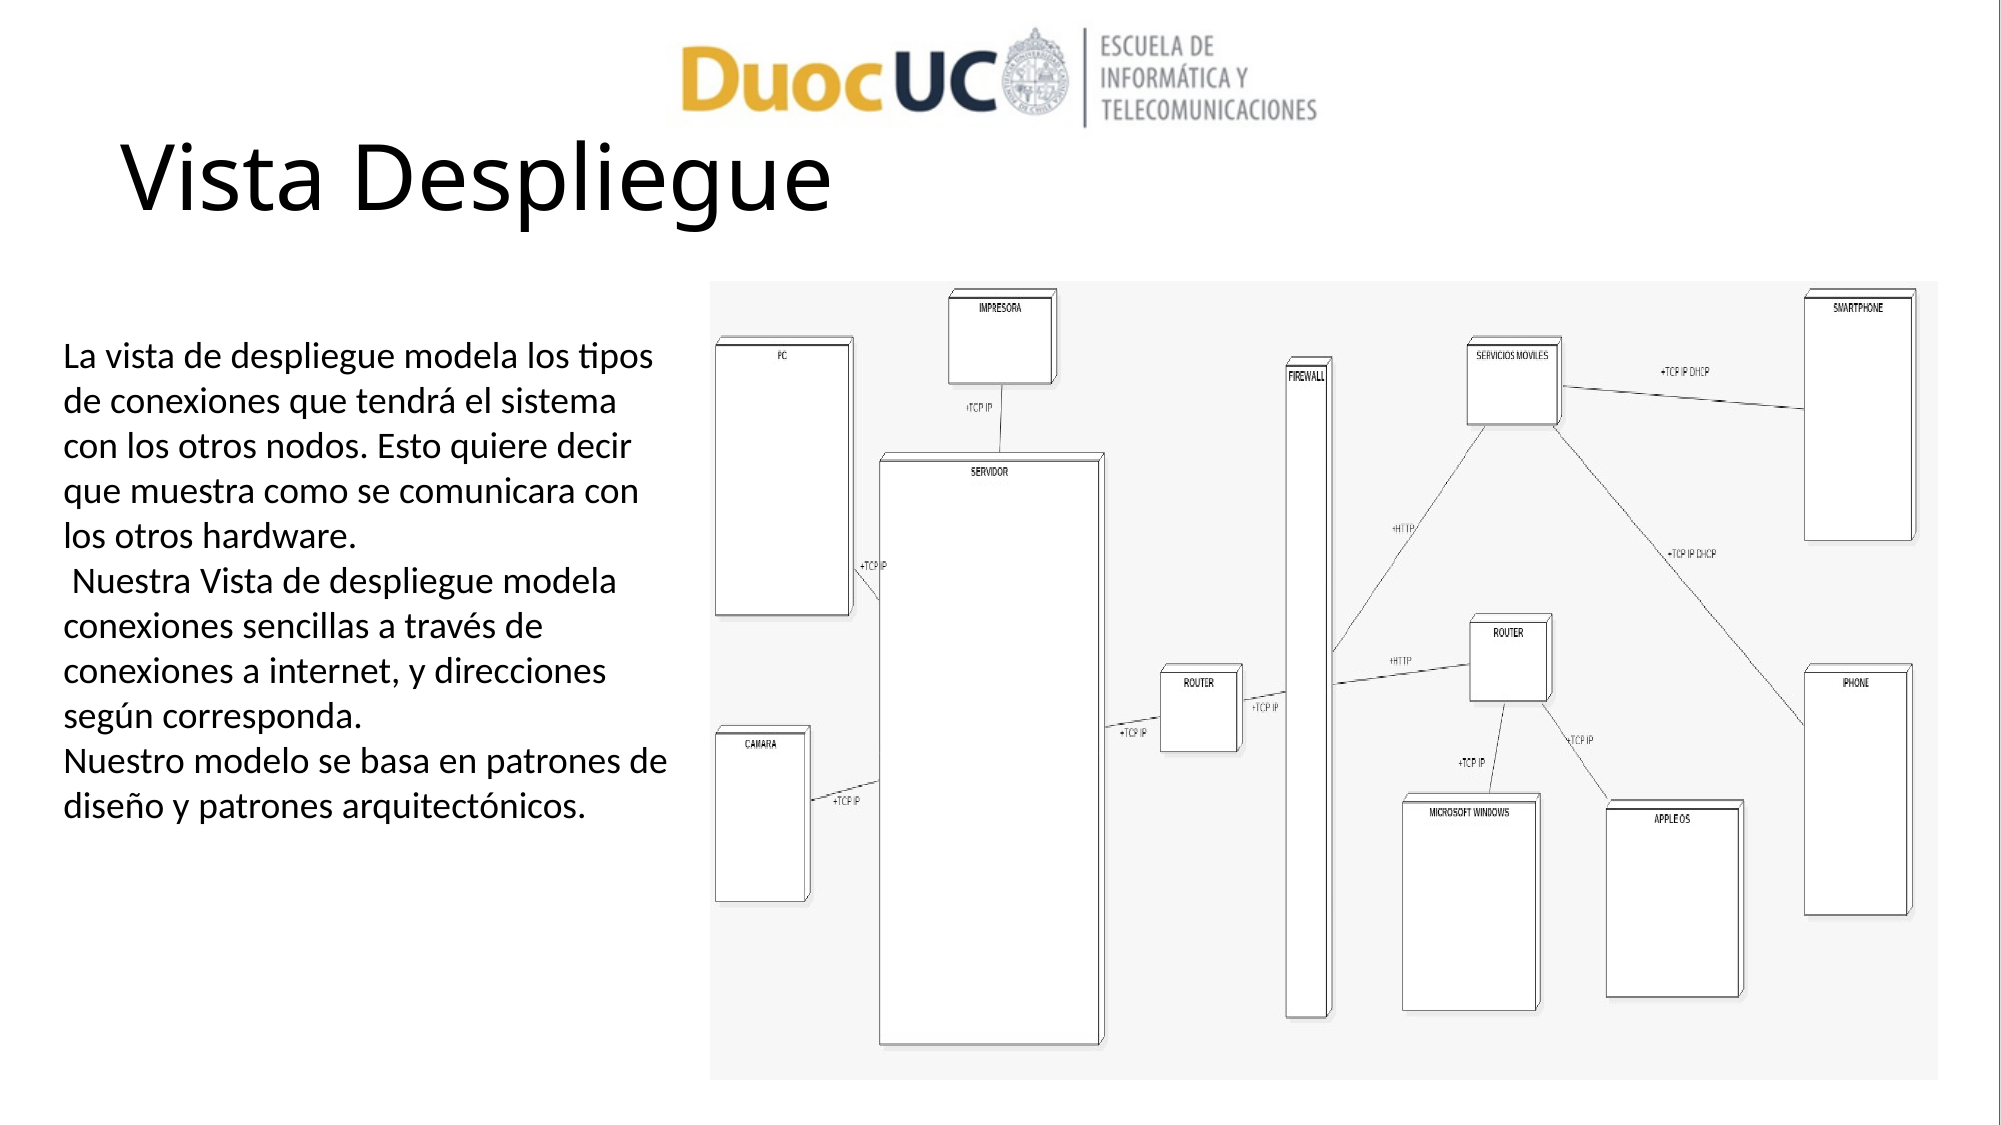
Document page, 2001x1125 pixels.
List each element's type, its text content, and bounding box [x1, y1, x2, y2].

picture [0, 0, 2001, 1125]
text_box La vista de despliegue modela los tipos de conexiones que tendrá el sistema con los otros nodos. Esto quiere decir que muestra como se comunicara con los otros hardware. Nuestra Vista de despliegue modela conexiones sencillas a través de conexiones a internet, y direcciones según corresponda. Nuestro modelo se basa en patrones de diseño y patrones arquitectónicos. [48, 323, 689, 1103]
title Vista Despliegue [105, 118, 1831, 243]
